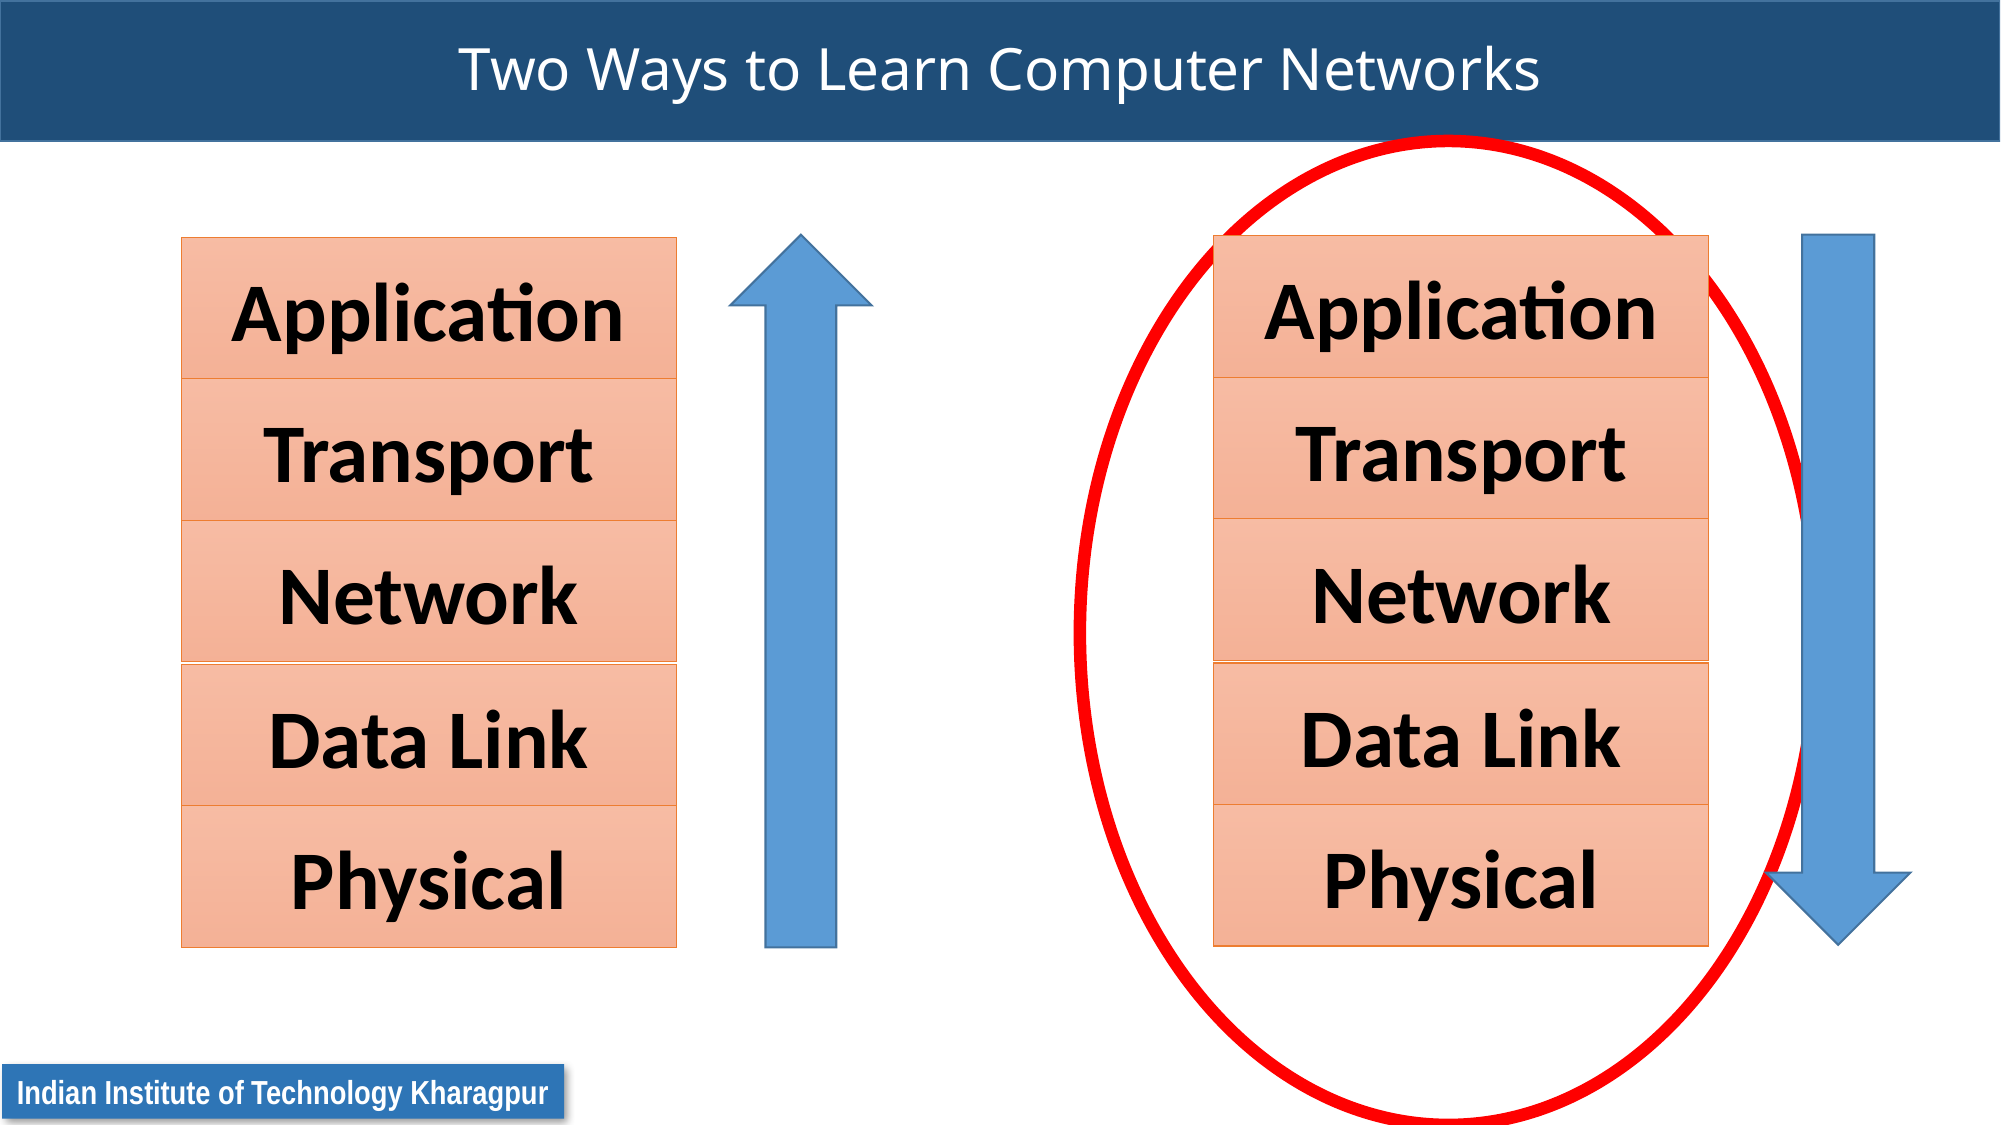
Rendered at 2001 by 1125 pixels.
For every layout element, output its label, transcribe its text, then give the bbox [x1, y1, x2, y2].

text_box [1078, 252, 1801, 1125]
text_box [1230, 141, 1667, 235]
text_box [1213, 235, 1709, 947]
text_box [1763, 233, 1913, 947]
text_box [727, 233, 875, 949]
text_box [181, 237, 677, 948]
title Two Ways to Learn Computer Networks [0, 1, 2000, 141]
